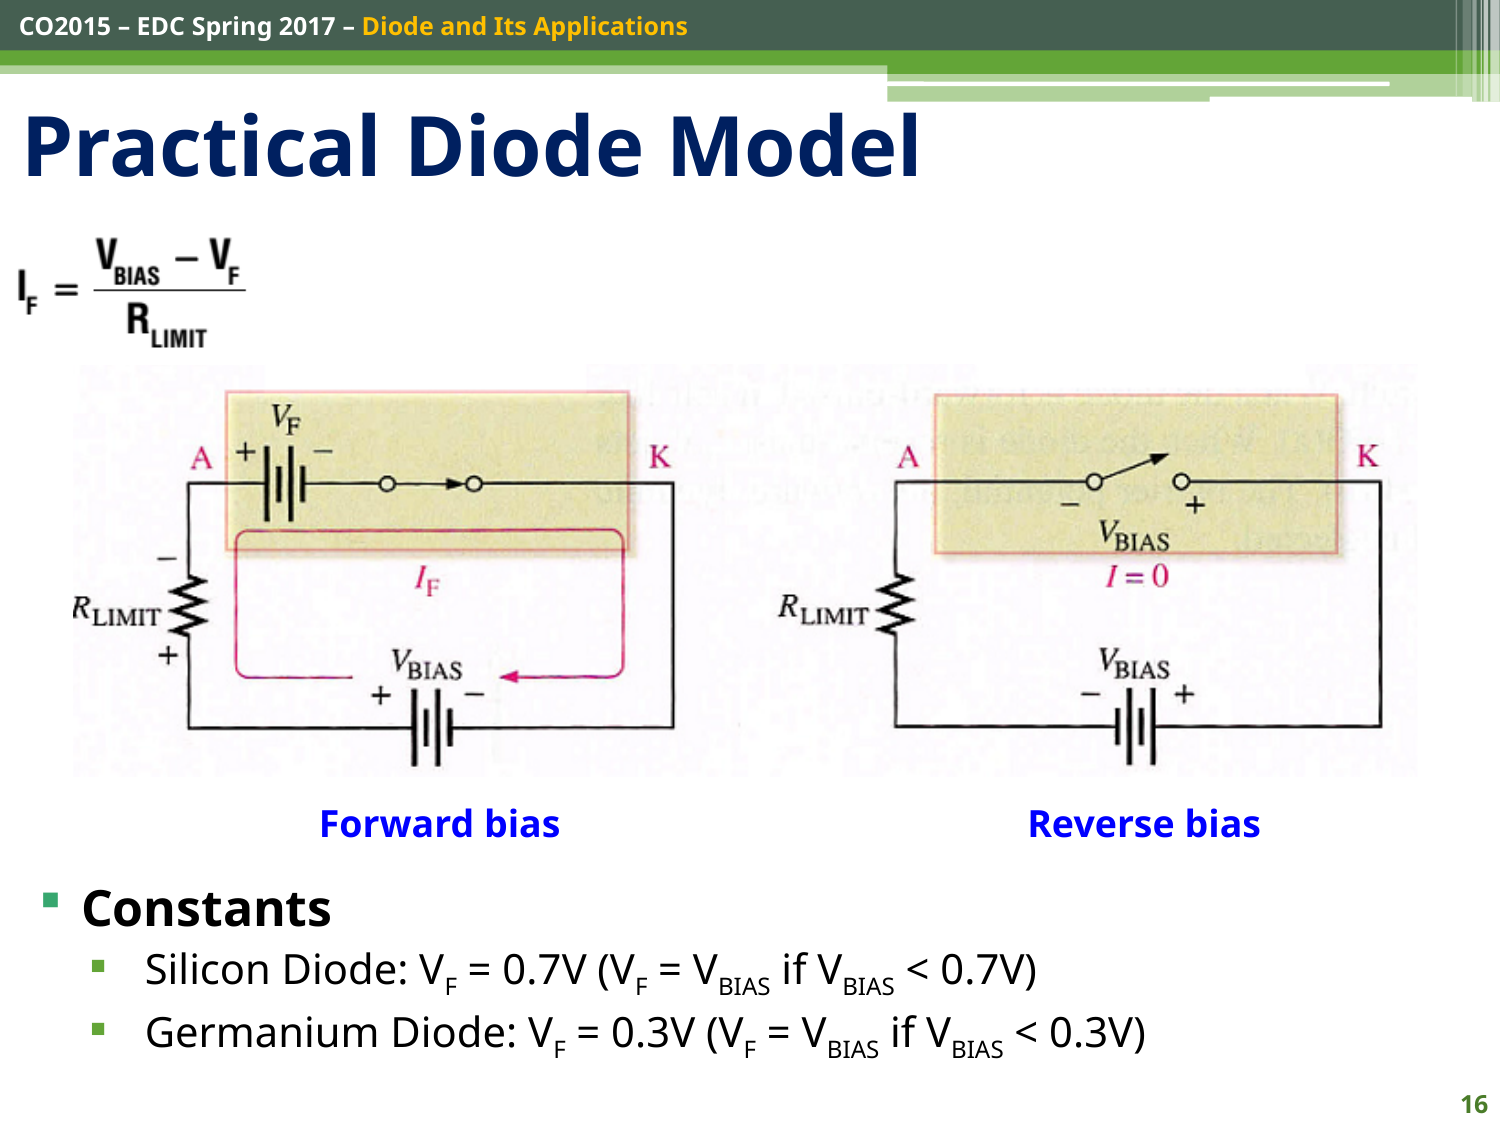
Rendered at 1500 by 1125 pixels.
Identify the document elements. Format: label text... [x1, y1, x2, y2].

text_box Forward bias [304, 792, 586, 853]
title Practical Diode Model [6, 77, 1485, 209]
text_box Reverse bias [1012, 792, 1287, 853]
picture [6, 227, 1418, 777]
list Constants Silicon Diode: VF = 0.7V (VF = VBIAS if VBIAS < 0.7V) Germanium Diode: VF = 0.3V (VF = VBIAS if VBIAS < 0.3V) [6, 869, 1485, 1079]
